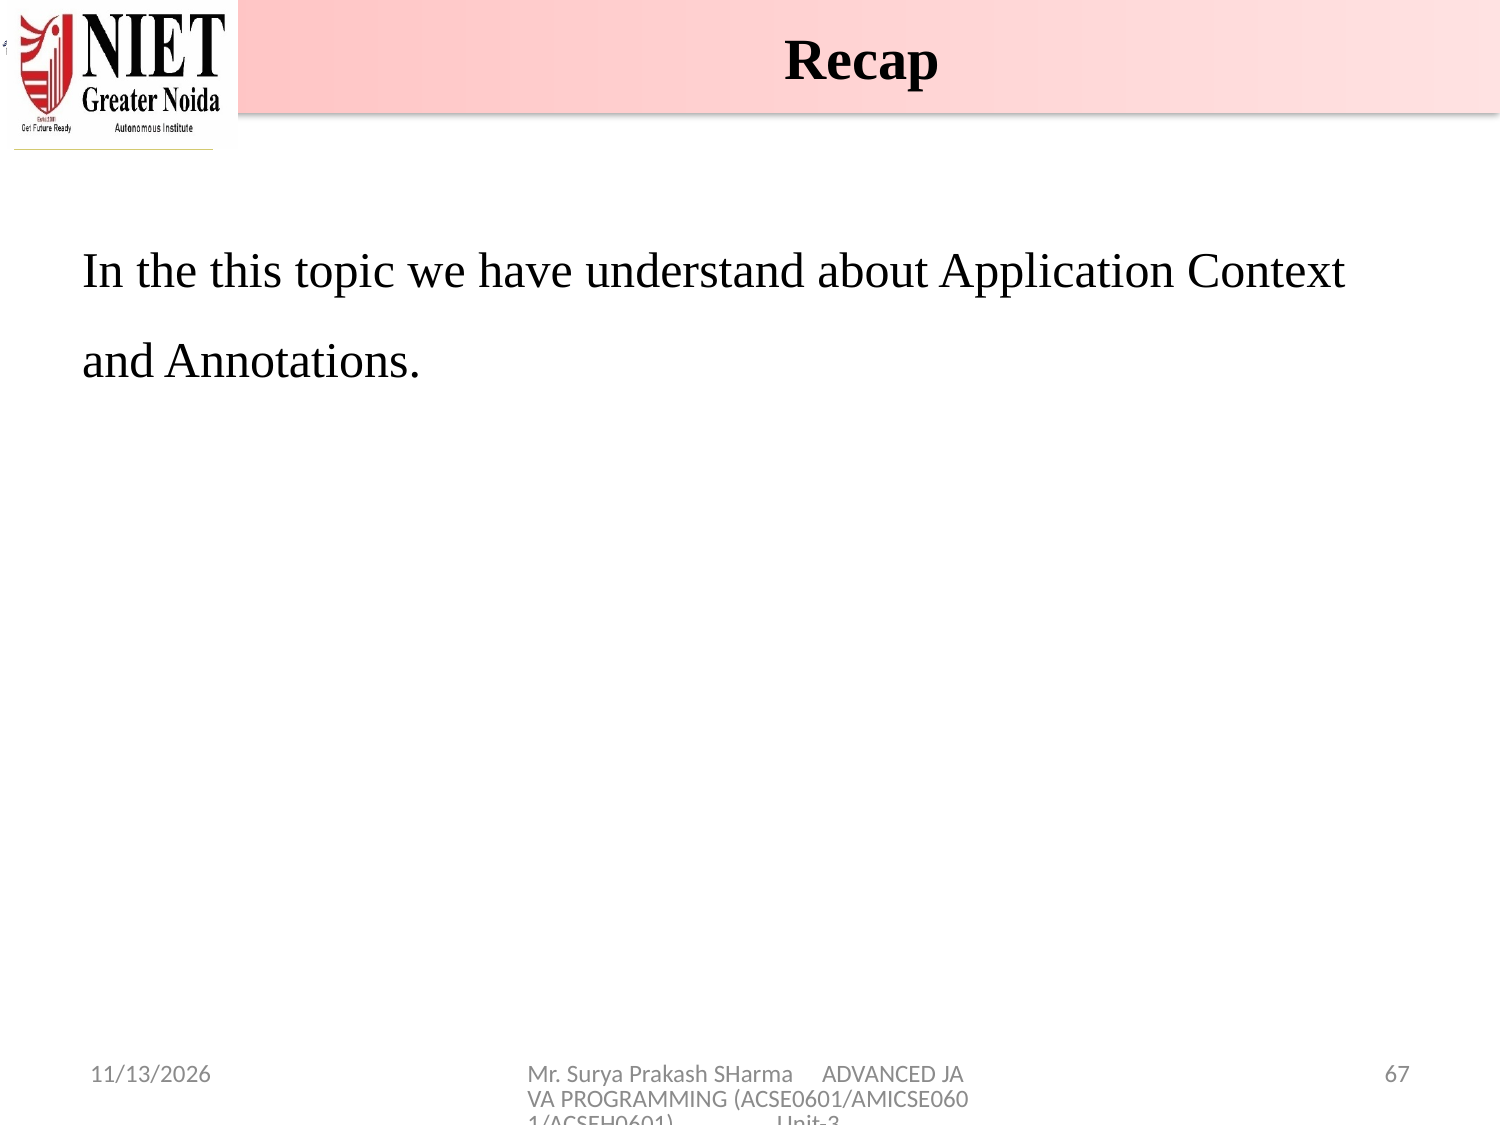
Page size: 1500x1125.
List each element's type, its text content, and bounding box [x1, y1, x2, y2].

footer Mr. Surya Prakash SHarma ADVANCED JAVA PROGRAMMING (ACSE0601/AMICSE0601/ACSEH0601) Unit-3 [512, 1042, 988, 1103]
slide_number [75, 1042, 425, 1103]
list In the this topic we have understand about Application Context and Annotations. [67, 200, 1418, 1005]
text_box Recap [239, 0, 1500, 113]
slide_number 67 [1074, 1042, 1425, 1103]
picture [2, 0, 238, 150]
